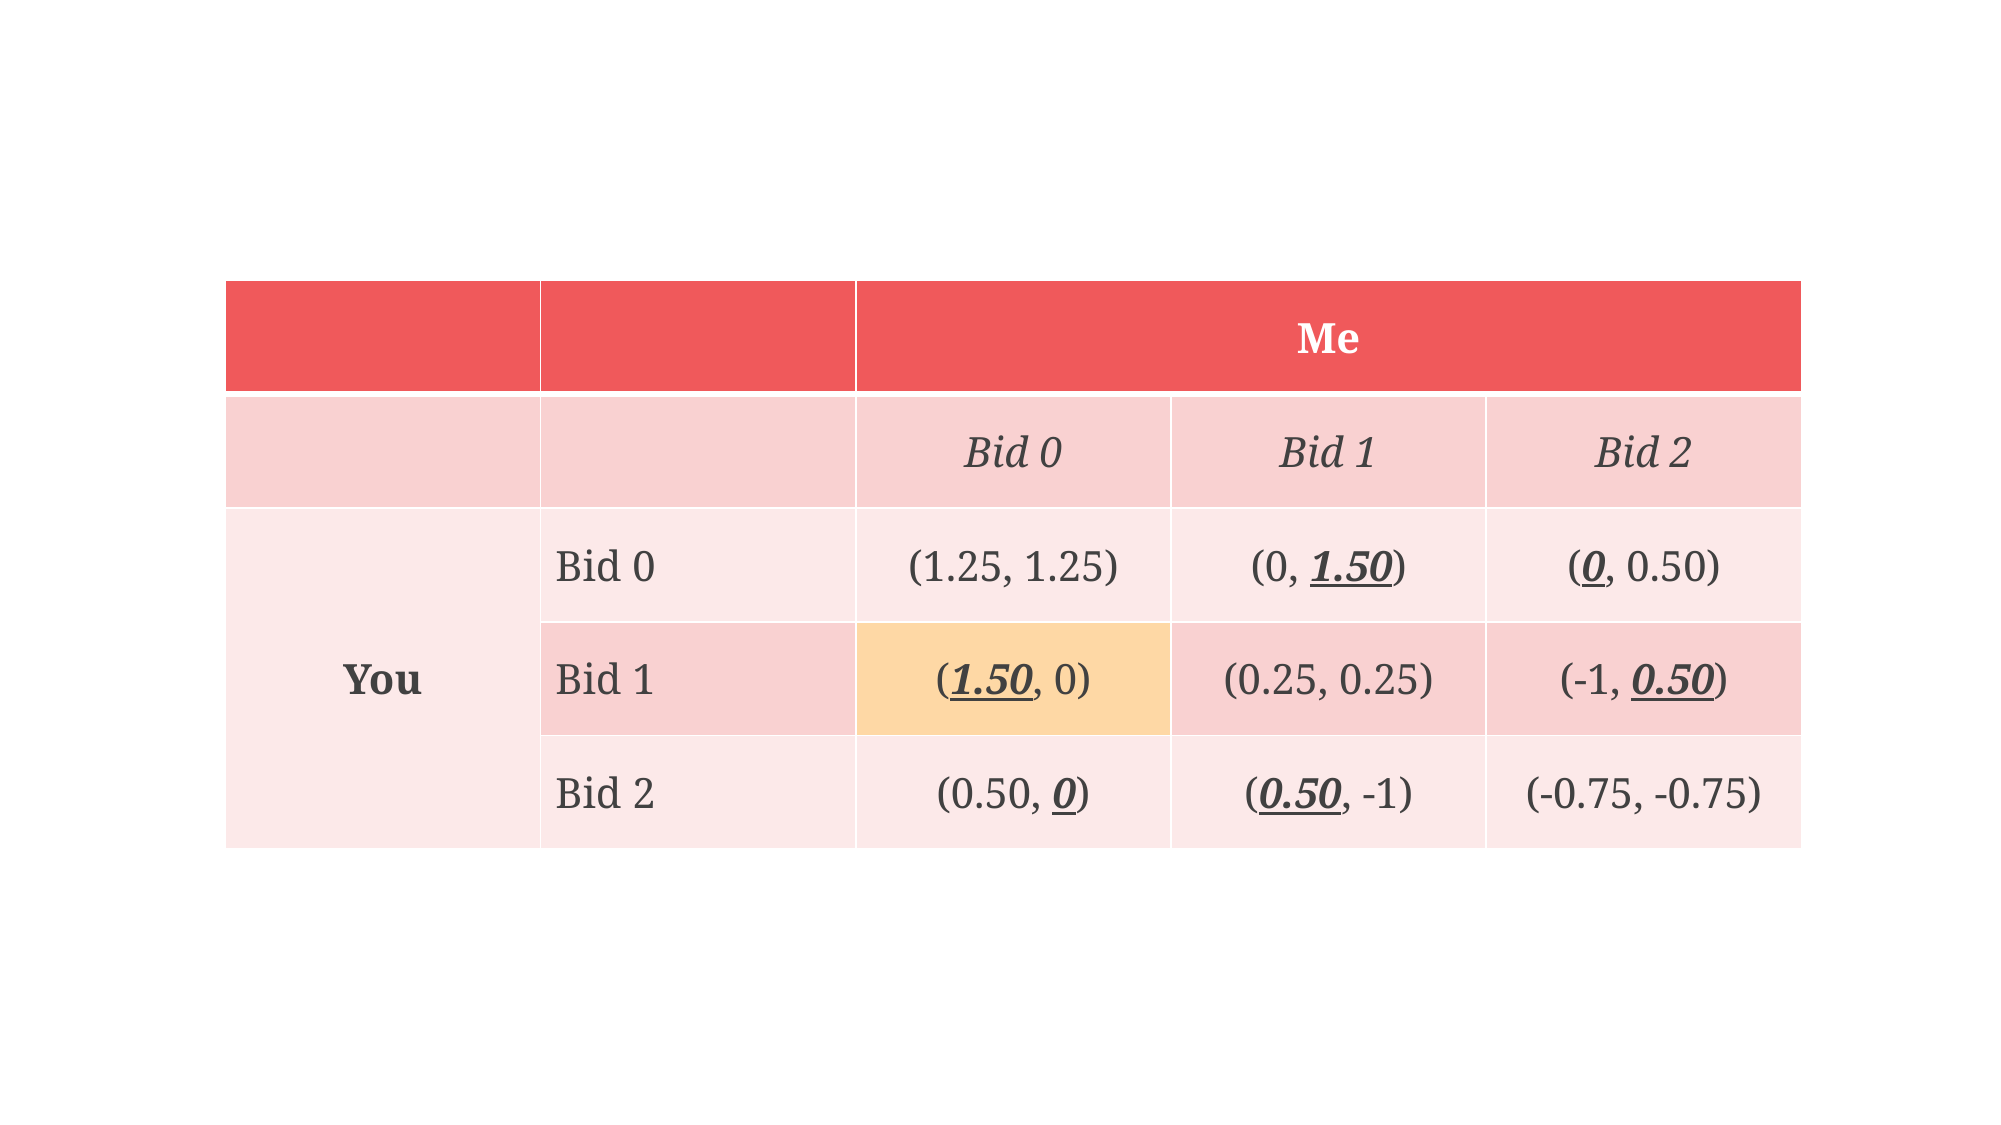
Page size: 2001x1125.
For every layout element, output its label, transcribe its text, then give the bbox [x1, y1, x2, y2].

table_cell (0.50, 0) [857, 736, 1170, 848]
table_cell (0.50, -1) [1172, 736, 1485, 848]
table_cell (0, 1.50) [1172, 509, 1485, 621]
table_cell Bid 1 [1172, 397, 1485, 507]
table_cell (-0.75, -0.75) [1487, 736, 1801, 848]
table_cell (0, 0.50) [1487, 509, 1801, 621]
table_cell Bid 1 [541, 623, 855, 735]
table_header [226, 281, 540, 391]
table_header Me [857, 281, 1801, 391]
table_cell (-1, 0.50) [1487, 623, 1801, 735]
table_cell Bid 0 [541, 509, 855, 621]
table_cell (1.25, 1.25) [857, 509, 1170, 621]
table_cell (1.50, 0) [857, 623, 1170, 735]
table_header [541, 281, 855, 391]
table_cell [226, 397, 540, 507]
table_cell Bid 0 [857, 397, 1170, 507]
table_cell [541, 397, 855, 507]
table_cell (0.25, 0.25) [1172, 623, 1485, 735]
table_cell Bid 2 [1487, 397, 1801, 507]
table_cell You [226, 509, 540, 848]
table_cell Bid 2 [541, 736, 855, 848]
